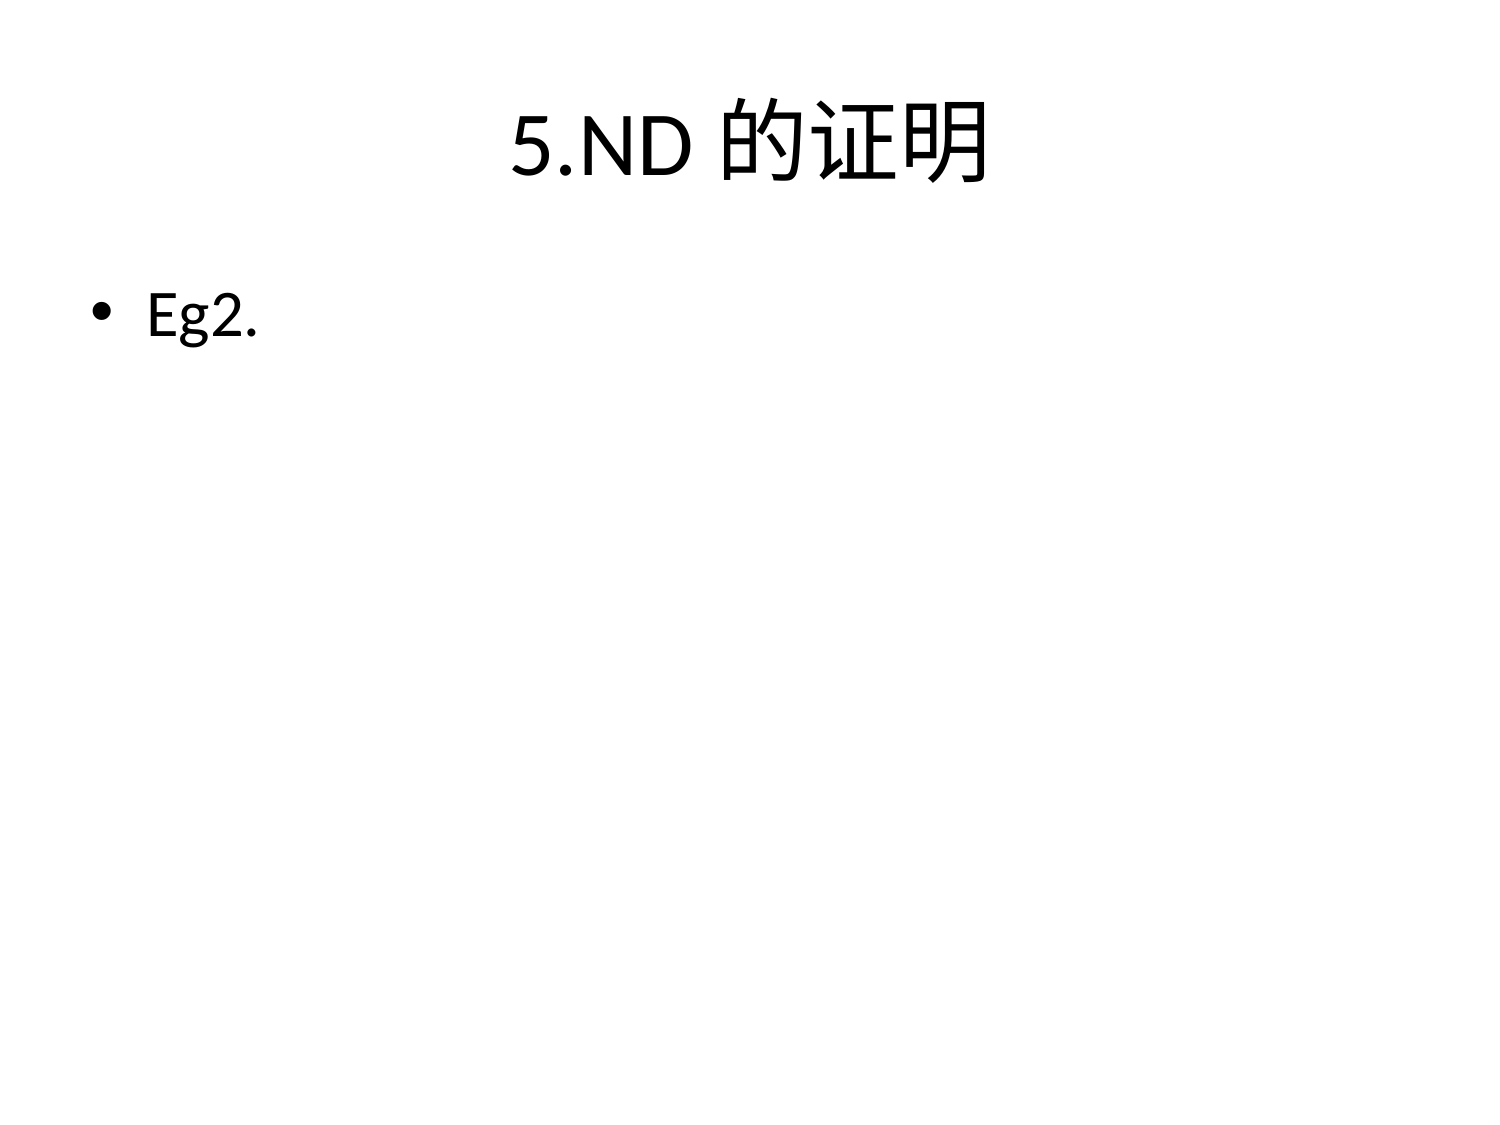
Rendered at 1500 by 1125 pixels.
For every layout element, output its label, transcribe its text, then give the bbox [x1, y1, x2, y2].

title 5.ND的证明 [75, 45, 1425, 233]
